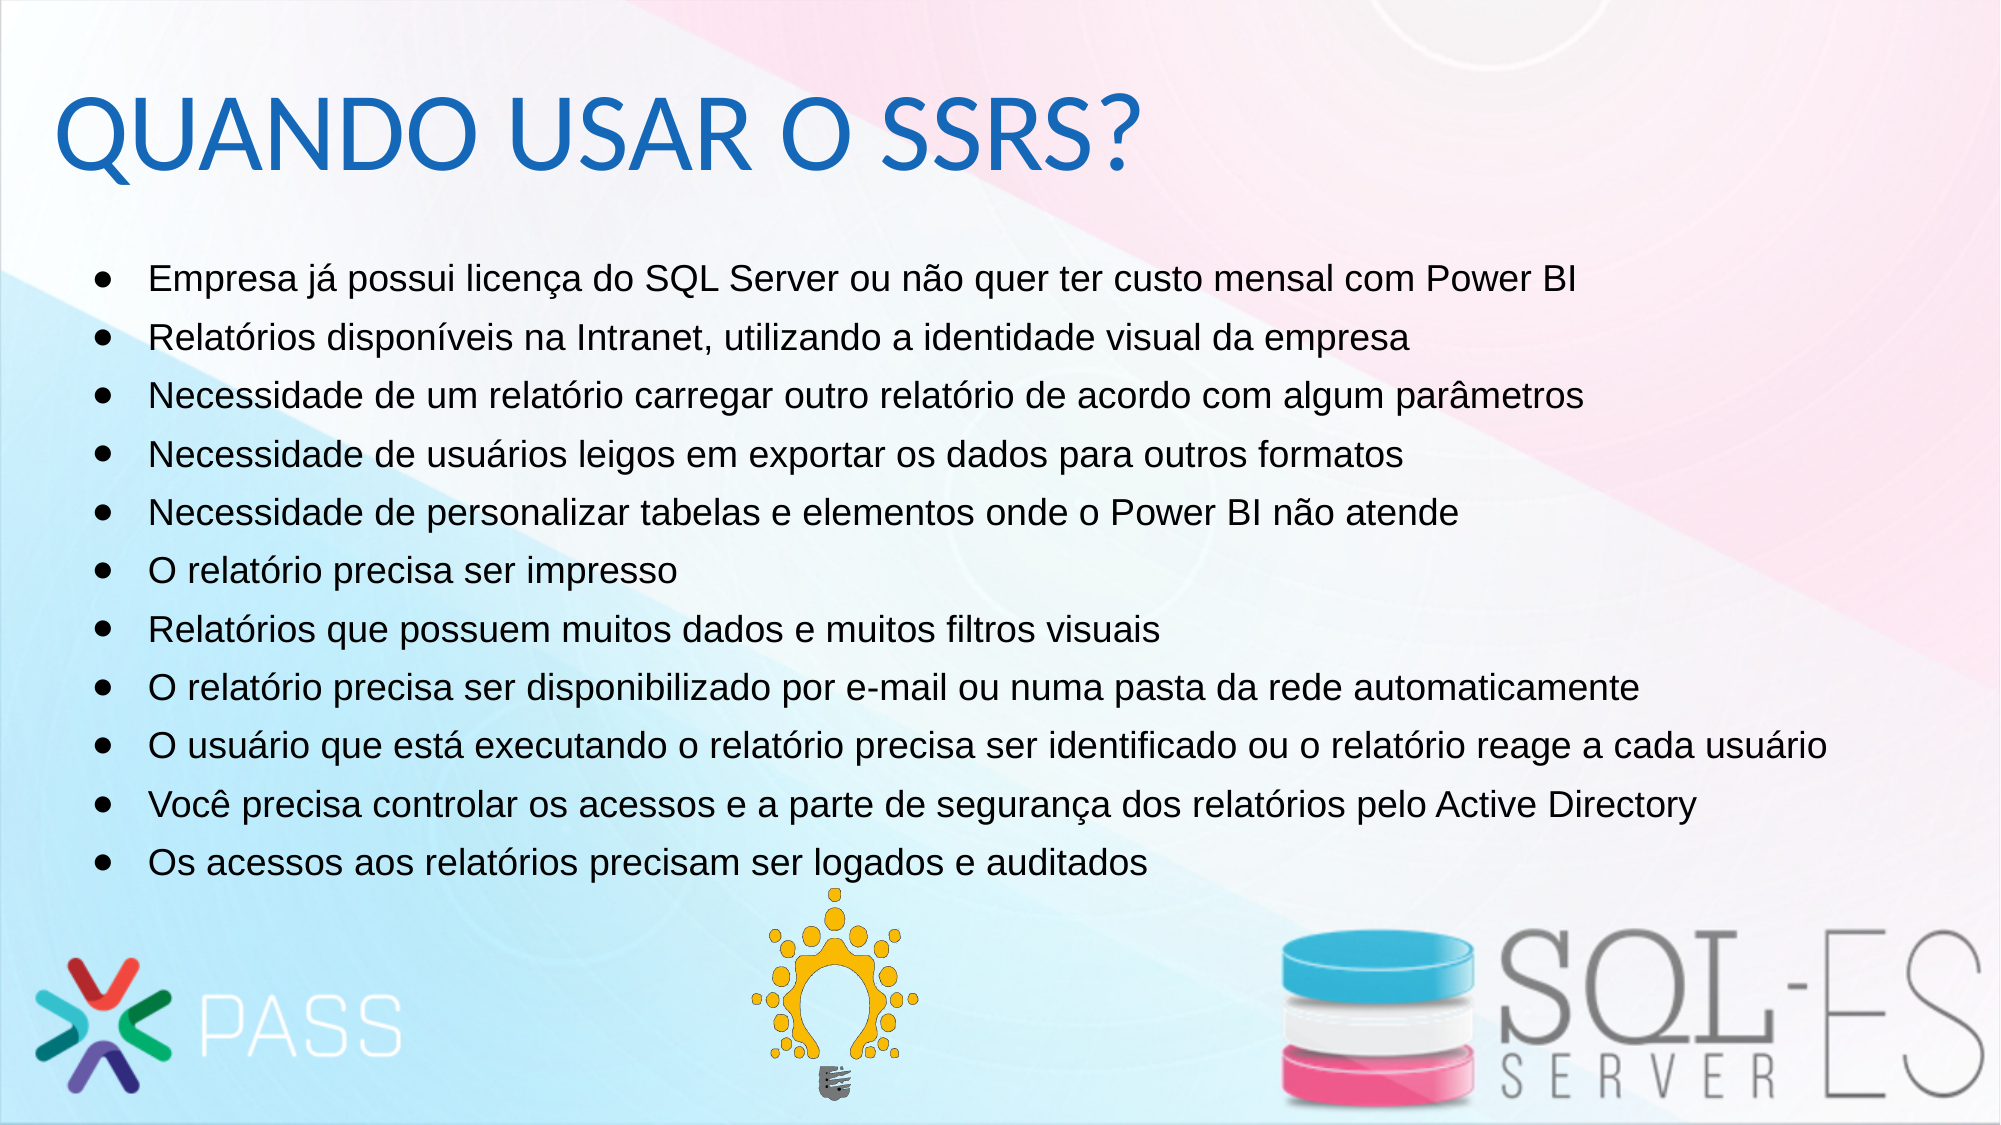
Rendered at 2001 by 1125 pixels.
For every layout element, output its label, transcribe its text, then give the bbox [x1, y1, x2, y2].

title QUANDO USAR O SSRS? [38, 66, 1943, 206]
picture [0, 0, 2001, 1125]
text_box Empresa já possui licença do SQL Server ou não quer ter custo mensal com Power BI Relatórios disponíveis na Intranet, utilizando a identidade visual da empresa Necessidade de um relatório carregar outro relatório de acordo com algum parâmetros Necessidade de usuários leigos em exportar os dados para outros formatos Necessidade de personalizar tabelas e elementos onde o Power BI não atende O relatório precisa ser impresso Relatórios que possuem muitos dados e muitos filtros visuais O relatório precisa ser disponibilizado por e-mail ou numa pasta da rede automaticamente O usuário que está executando o relatório precisa ser identificado ou o relatório reage a cada usuário Você precisa controlar os acessos e a parte de segurança dos relatórios pelo Active Directory Os acessos aos relatórios precisam ser logados e auditados [57, 226, 1942, 1012]
